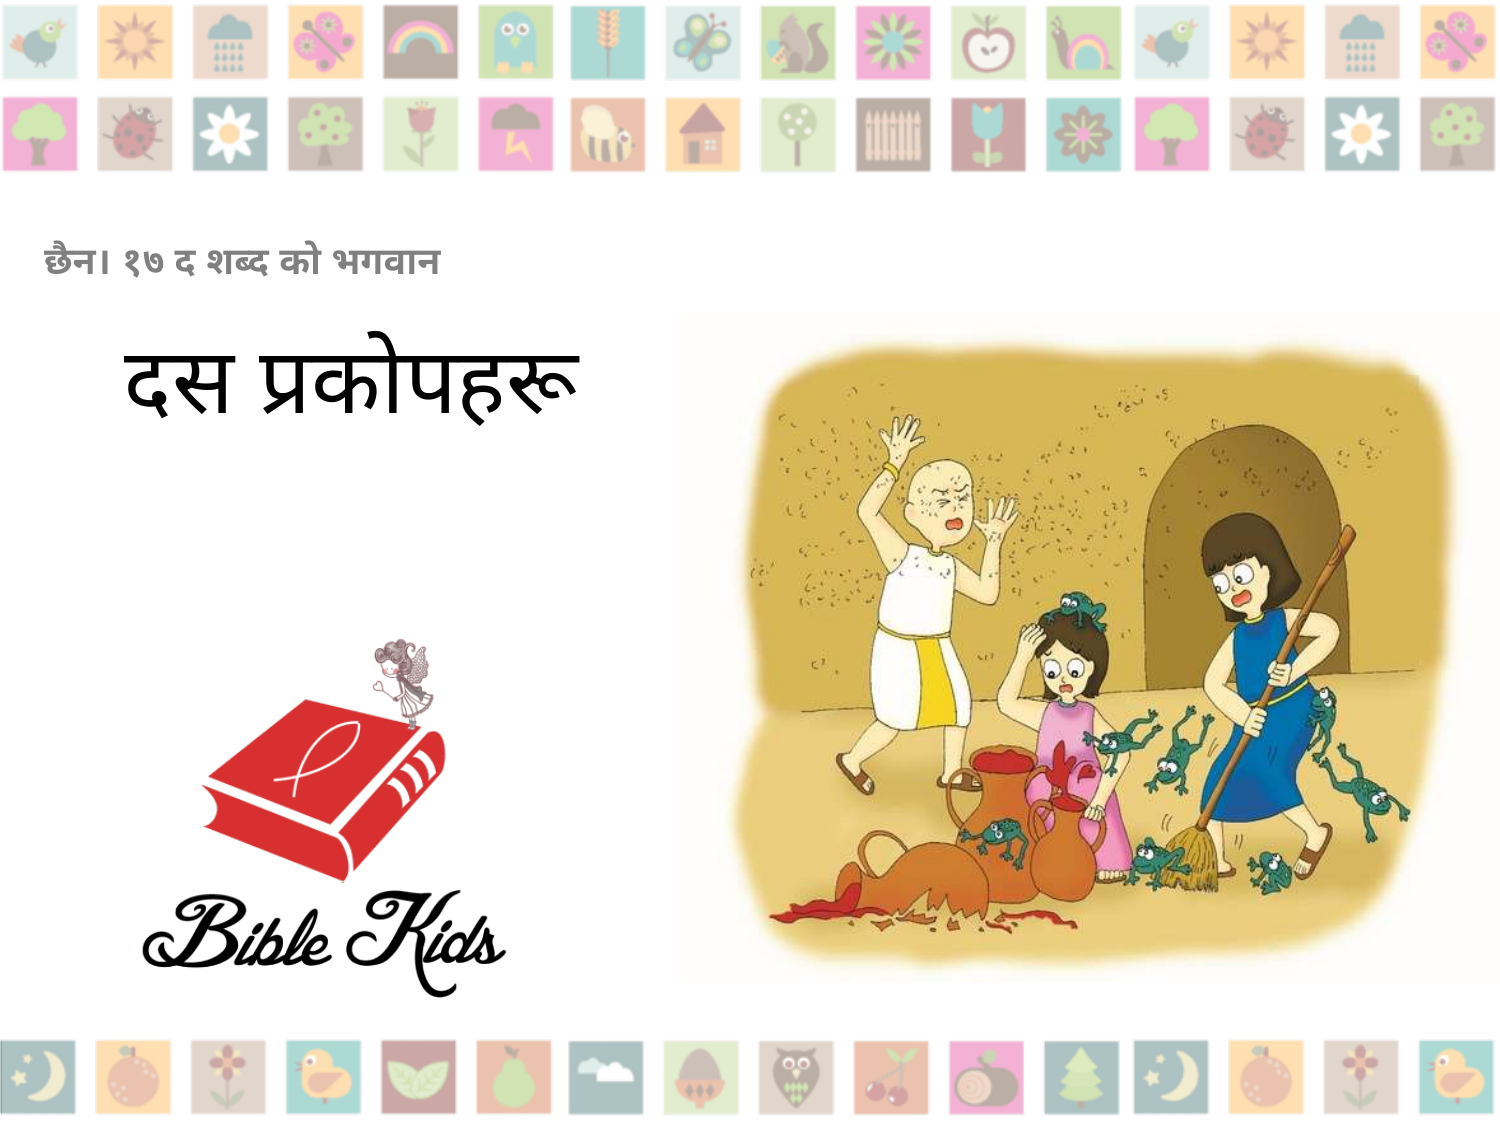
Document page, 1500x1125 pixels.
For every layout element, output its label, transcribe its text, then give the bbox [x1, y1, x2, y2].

text_box दस प्रकोपहरू [29, 314, 675, 440]
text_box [0, 1028, 1500, 1118]
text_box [0, 3, 1500, 181]
picture [117, 600, 544, 1027]
text_box छैन। १७ द शब्द को भगवान [29, 229, 543, 290]
picture [677, 314, 1500, 983]
